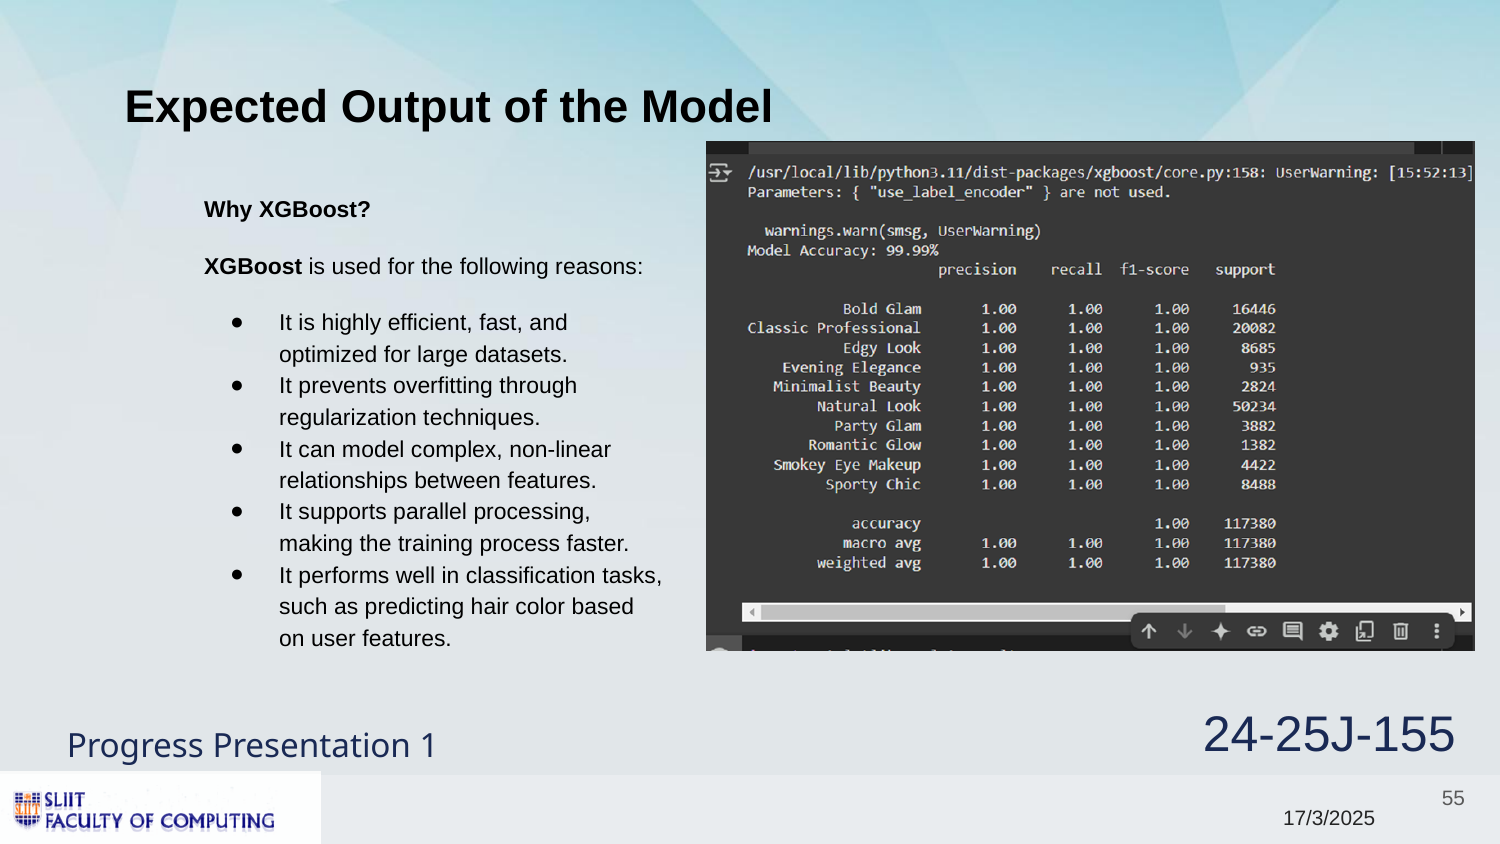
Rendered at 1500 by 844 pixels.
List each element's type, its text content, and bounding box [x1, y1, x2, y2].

picture [0, 0, 1500, 844]
text_box 24-25J-155 [1182, 698, 1476, 761]
text_box Expected Output of the Model [124, 60, 1223, 132]
slide_number ‹#› [1389, 764, 1480, 774]
text_box Progress Presentation 1 [66, 708, 486, 765]
text_box Why XGBoost? XGBoost is used for the following reasons: It is highly efficient, fast, and optimized for large datasets. It prevents overfitting through regularization techniques. It can model complex, non-linear relationships between features. It supports parallel processing, making the training process faster. It performs well in classification tasks, such as predicting hair color based on user features. [189, 175, 682, 666]
